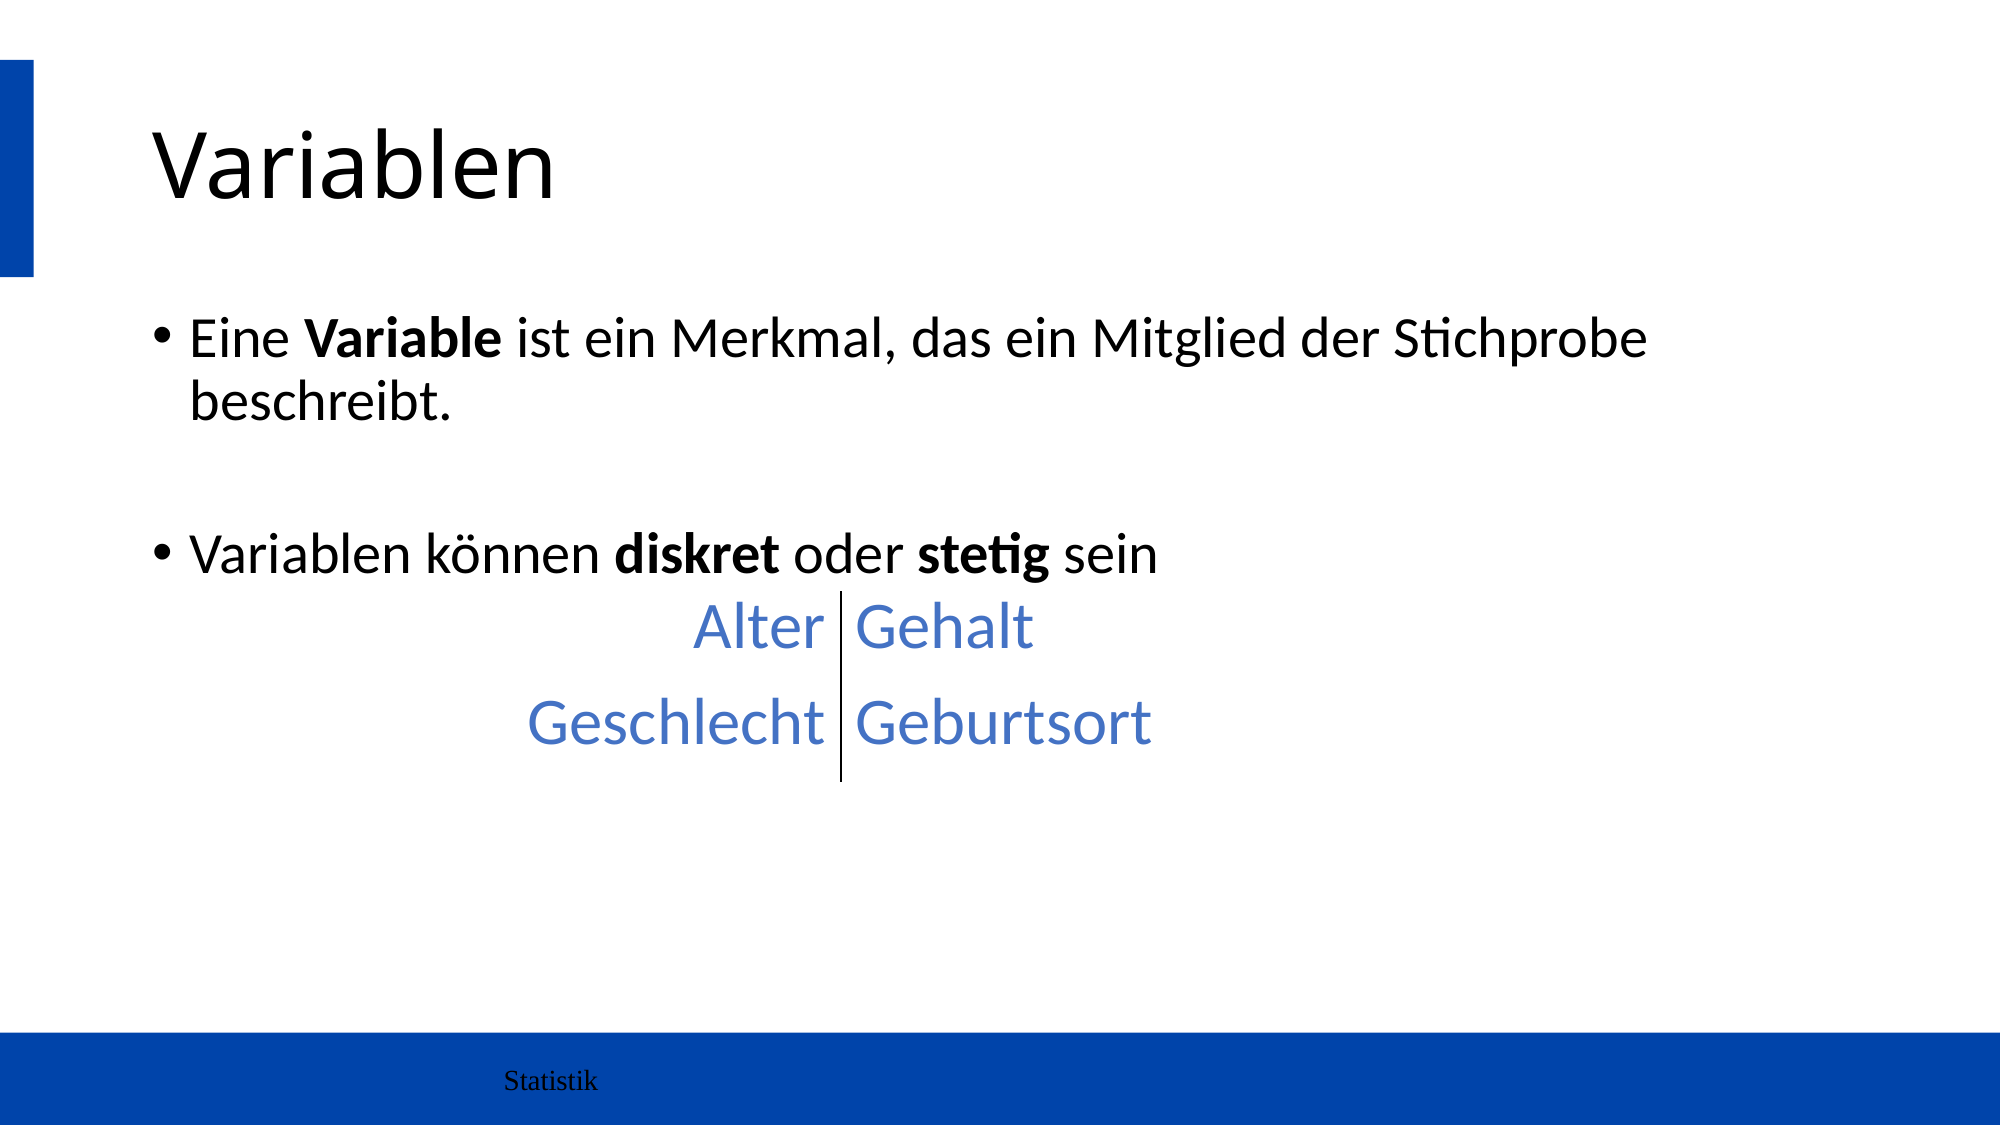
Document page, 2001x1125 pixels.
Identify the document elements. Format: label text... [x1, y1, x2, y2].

footer Statistik [31, 1048, 1071, 1109]
table_header Gehalt [842, 591, 1187, 687]
table_cell Geburtsort [842, 687, 1187, 782]
list Eine Variable ist ein Merkmal, das ein Mitglied der Stichprobe beschreibt. Variablen können diskret oder stetig sein [137, 299, 1863, 1014]
table_cell Geschlecht [495, 687, 840, 782]
title Variablen [137, 59, 1863, 278]
table_header Alter [495, 591, 840, 687]
